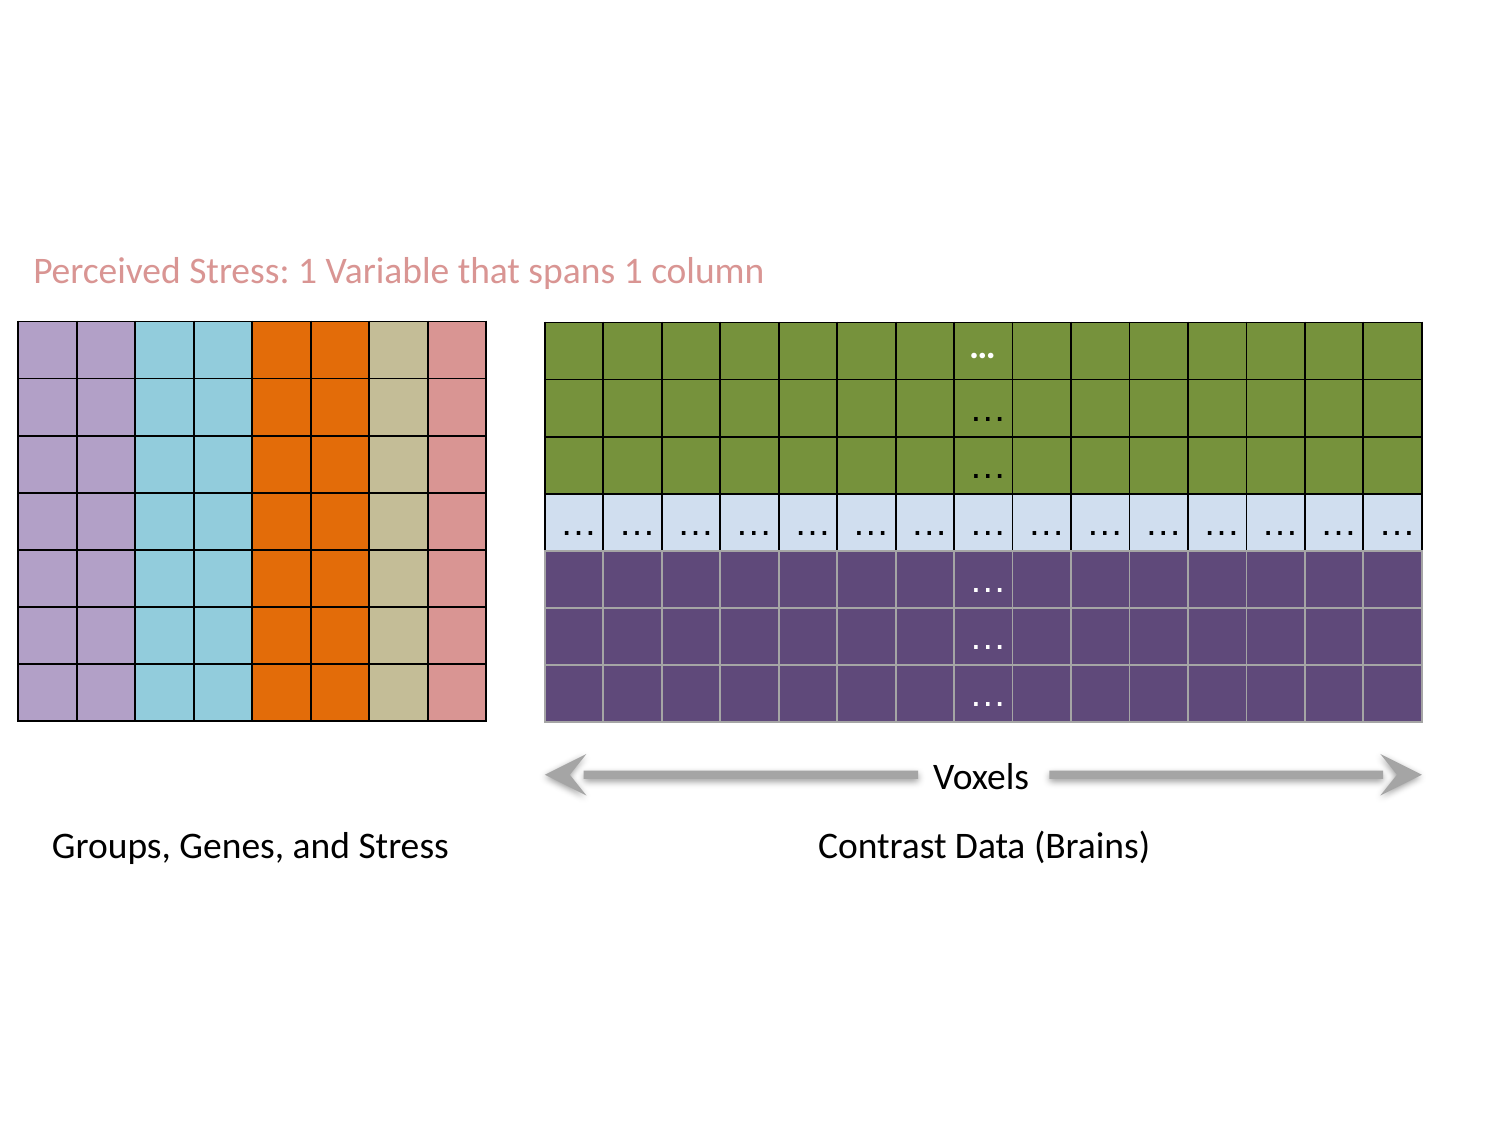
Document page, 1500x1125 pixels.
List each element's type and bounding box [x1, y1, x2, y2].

table_cell [1247, 380, 1304, 436]
table_cell [195, 437, 251, 492]
table_cell [195, 665, 251, 720]
text_box [36, 814, 470, 875]
table_cell [1189, 438, 1246, 493]
table_header [429, 322, 485, 378]
table_cell [136, 665, 193, 720]
table_cell [780, 438, 836, 493]
table_cell [1189, 552, 1246, 607]
table_header [1306, 323, 1362, 379]
table_cell [253, 379, 310, 435]
table_cell [546, 438, 602, 493]
table_cell [19, 494, 76, 549]
table_cell [312, 379, 368, 435]
table_cell [136, 551, 193, 606]
table_header [1364, 323, 1421, 379]
table_cell [955, 380, 1012, 436]
table_cell [663, 552, 719, 607]
table_cell [1013, 438, 1070, 493]
table_cell [780, 552, 836, 607]
table_cell [1364, 609, 1421, 664]
table_cell [546, 609, 602, 664]
table_header [78, 322, 134, 378]
table_cell [19, 437, 76, 492]
table_cell [604, 609, 661, 664]
table_cell [19, 551, 76, 606]
table_cell [546, 552, 602, 607]
table_header [1130, 323, 1187, 379]
table_cell [721, 438, 778, 493]
table_cell [1072, 552, 1129, 607]
table_cell [19, 665, 76, 720]
table_cell [19, 379, 76, 435]
table_header [897, 323, 953, 379]
table_header [721, 323, 778, 379]
table_cell [1013, 495, 1070, 550]
table_cell [721, 552, 778, 607]
table_cell [1013, 380, 1070, 436]
table_cell [312, 494, 368, 549]
table_cell [1013, 609, 1070, 664]
table_cell [721, 380, 778, 436]
table_header [1013, 323, 1070, 379]
table_cell [838, 380, 895, 436]
table_cell [195, 379, 251, 435]
table_cell [897, 495, 953, 550]
table_cell [370, 665, 427, 720]
table_cell [78, 608, 134, 663]
table_header [19, 322, 76, 378]
table_cell [1130, 666, 1187, 721]
table_cell [897, 609, 953, 664]
table_cell [1247, 552, 1304, 607]
table_cell [546, 380, 602, 436]
table_cell [78, 437, 134, 492]
table_cell [78, 551, 134, 606]
text_box [18, 238, 793, 299]
table_header [663, 323, 719, 379]
table_cell [604, 666, 661, 721]
table_header [955, 323, 1012, 379]
table_header [1072, 323, 1129, 379]
table_cell [253, 494, 310, 549]
table_cell [78, 379, 134, 435]
table_cell [253, 551, 310, 606]
table_cell [1072, 380, 1129, 436]
table_cell [312, 665, 368, 720]
table_cell [429, 379, 485, 435]
table_cell [897, 552, 953, 607]
table_cell [1130, 495, 1187, 550]
text_box [544, 744, 1423, 805]
table_cell [1013, 666, 1070, 721]
table_cell [253, 608, 310, 663]
table_cell [897, 380, 953, 436]
table_cell [604, 438, 661, 493]
table_cell [429, 551, 485, 606]
table_header [546, 323, 602, 379]
table_header [780, 323, 836, 379]
table_cell [1189, 666, 1246, 721]
table_cell [195, 551, 251, 606]
table_cell [1130, 380, 1187, 436]
table_cell [1189, 495, 1246, 550]
table_cell [78, 494, 134, 549]
table_cell [136, 437, 193, 492]
table_cell [1072, 609, 1129, 664]
table_cell [429, 494, 485, 549]
table_cell [1364, 666, 1421, 721]
table_cell [1072, 438, 1129, 493]
table_cell [663, 666, 719, 721]
table_cell [721, 666, 778, 721]
table_cell [1130, 552, 1187, 607]
table_cell [955, 609, 1012, 664]
table_cell [1364, 380, 1421, 436]
table_cell [253, 437, 310, 492]
table_cell [546, 666, 602, 721]
table_cell [1072, 495, 1129, 550]
table_header [1189, 323, 1246, 379]
table_header [253, 322, 310, 378]
table_cell [195, 608, 251, 663]
table_cell [780, 609, 836, 664]
table_cell [370, 379, 427, 435]
table_cell [721, 495, 778, 550]
table_cell [1364, 495, 1421, 550]
table_cell [195, 494, 251, 549]
table_cell [780, 380, 836, 436]
table_cell [897, 666, 953, 721]
table_cell [546, 495, 602, 550]
table_header [195, 322, 251, 378]
table_cell [312, 551, 368, 606]
table_cell [604, 495, 661, 550]
table_cell [136, 494, 193, 549]
table_cell [370, 551, 427, 606]
table_cell [663, 380, 719, 436]
table_cell [1189, 609, 1246, 664]
table_header [1247, 323, 1304, 379]
table_cell [312, 608, 368, 663]
table_cell [1247, 495, 1304, 550]
table_cell [780, 666, 836, 721]
table_cell [838, 552, 895, 607]
table_cell [721, 609, 778, 664]
table_cell [1247, 609, 1304, 664]
table_cell [370, 437, 427, 492]
table_cell [955, 495, 1012, 550]
table_cell [429, 608, 485, 663]
table_cell [838, 609, 895, 664]
table_cell [19, 608, 76, 663]
table_cell [604, 380, 661, 436]
table_cell [1072, 666, 1129, 721]
table_cell [1306, 552, 1362, 607]
table_cell [136, 608, 193, 663]
table_cell [955, 552, 1012, 607]
table_cell [429, 665, 485, 720]
table_cell [897, 438, 953, 493]
table_cell [1306, 609, 1362, 664]
table_cell [838, 495, 895, 550]
table_header [604, 323, 661, 379]
table_cell [1247, 438, 1304, 493]
table_cell [370, 608, 427, 663]
table_cell [838, 438, 895, 493]
table_cell [1306, 380, 1362, 436]
table_cell [312, 437, 368, 492]
table_cell [604, 552, 661, 607]
table_cell [1364, 552, 1421, 607]
table_cell [1130, 609, 1187, 664]
table_cell [780, 495, 836, 550]
table_cell [1306, 495, 1362, 550]
table_cell [78, 665, 134, 720]
table_header [312, 322, 368, 378]
table_cell [955, 666, 1012, 721]
table_cell [663, 609, 719, 664]
table_cell [1247, 666, 1304, 721]
table_cell [1306, 666, 1362, 721]
table_header [136, 322, 193, 378]
table_cell [1013, 552, 1070, 607]
table_cell [1306, 438, 1362, 493]
table_cell [370, 494, 427, 549]
table_cell [136, 379, 193, 435]
table_cell [663, 495, 719, 550]
table_cell [663, 438, 719, 493]
table_cell [838, 666, 895, 721]
table_header [370, 322, 427, 378]
table_header [838, 323, 895, 379]
table_cell [1189, 380, 1246, 436]
text_box [803, 814, 1173, 875]
table_cell [253, 665, 310, 720]
table_cell [1130, 438, 1187, 493]
table_cell [955, 438, 1012, 493]
table_cell [429, 437, 485, 492]
table_cell [1364, 438, 1421, 493]
